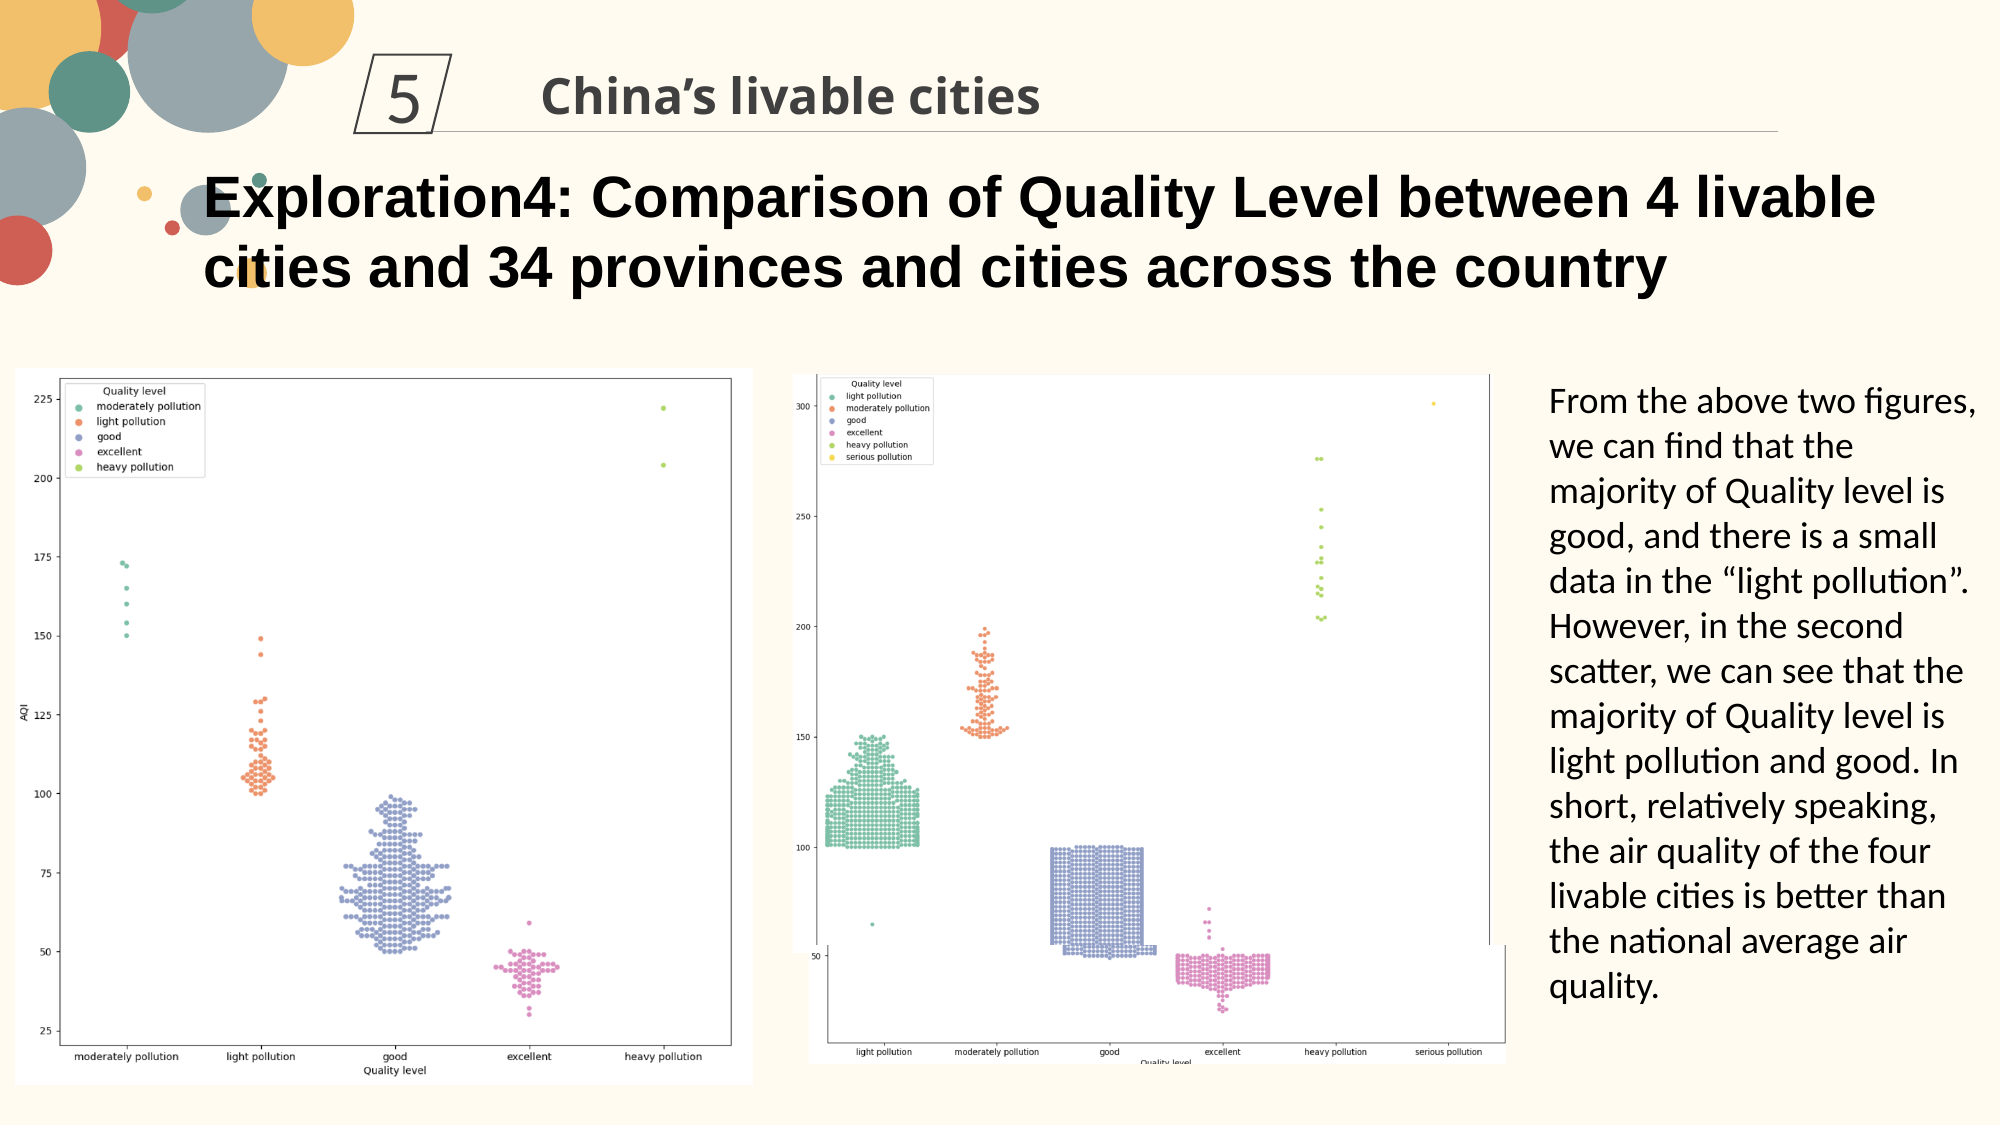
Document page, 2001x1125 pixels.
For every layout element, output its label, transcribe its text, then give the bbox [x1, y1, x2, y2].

text_box From the above two figures, we can find that the majority of Quality level is good, and there is a small data in the “light pollution”. However, in the second scatter, we can see that the majority of Quality level is light pollution and good. In short, relatively speaking, the air quality of the four livable cities is better than the national average air quality. [1534, 368, 1996, 1013]
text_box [0, 0, 355, 289]
text_box Exploration4: Comparison of Quality Level between 4 livable cities and 34 provinces and cities across the country [188, 152, 1943, 307]
picture [15, 368, 753, 1085]
picture [793, 374, 1506, 1064]
text_box China’s livable cities [526, 57, 1296, 131]
text_box 5 [355, 53, 453, 135]
